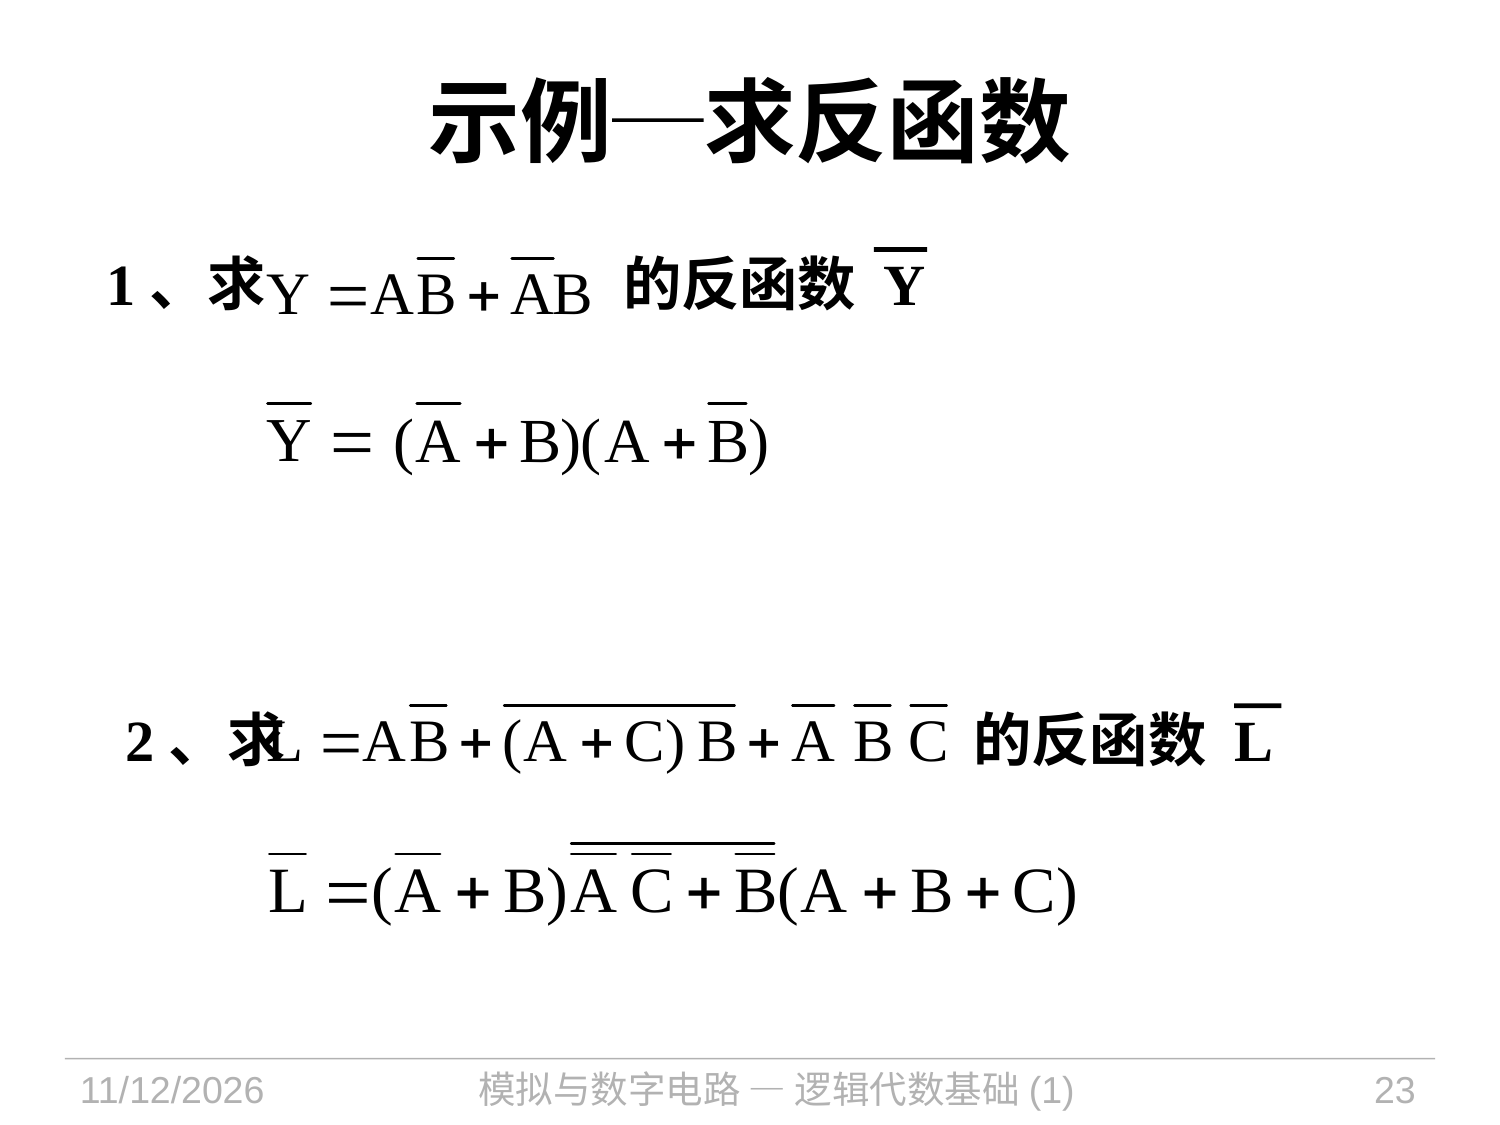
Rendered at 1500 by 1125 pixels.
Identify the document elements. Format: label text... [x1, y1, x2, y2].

text_box 1、求 的反函数 Y [91, 239, 941, 325]
title 示例─求反函数 [75, 24, 1425, 213]
text_box 2、求 的反函数 L [110, 695, 251, 781]
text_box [256, 243, 601, 325]
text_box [384, 388, 780, 489]
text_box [256, 690, 961, 787]
text_box 2、求 的反函数 L [965, 695, 1289, 781]
footer 模拟与数字电路 — 逻辑代数基础(1) [373, 1058, 1179, 1125]
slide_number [64, 1058, 348, 1125]
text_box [259, 829, 1087, 941]
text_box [256, 388, 373, 473]
slide_number 23 [1230, 1058, 1431, 1125]
